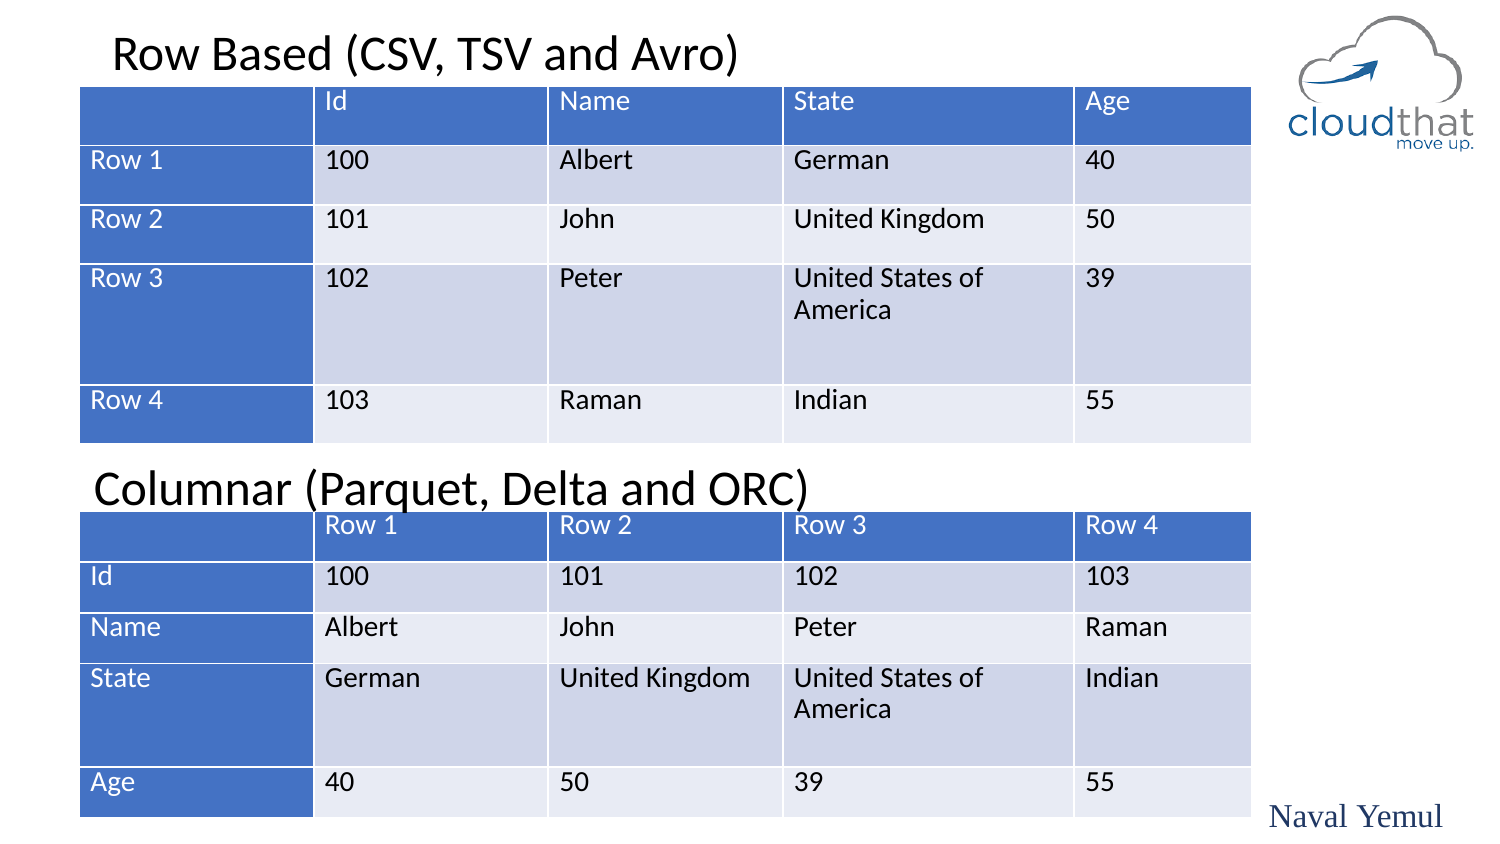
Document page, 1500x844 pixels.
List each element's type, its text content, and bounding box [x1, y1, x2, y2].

table_cell Row 1 [80, 146, 313, 204]
table_header Row 2 [549, 524, 782, 561]
table_cell Name [80, 614, 313, 663]
table_cell Row 3 [80, 265, 313, 384]
table_cell German [784, 146, 1073, 204]
text_box Naval Yemul [1253, 786, 1499, 842]
table_header Row 3 [784, 512, 1073, 561]
table_cell Albert [315, 614, 547, 663]
table_cell German [315, 664, 547, 766]
table_header [80, 524, 313, 561]
table_cell 39 [1075, 265, 1251, 384]
table_cell 102 [784, 563, 1073, 612]
table_cell 103 [1075, 563, 1251, 612]
text_box Row Based (CSV, TSV and Avro) [97, 9, 852, 89]
table_cell Raman [549, 386, 782, 443]
table_cell United States of America [784, 664, 1073, 766]
table_cell Indian [1075, 664, 1251, 766]
table_cell 100 [315, 146, 547, 204]
table_cell 101 [549, 563, 782, 612]
table_header Name [549, 89, 782, 145]
table_header State [784, 87, 1073, 145]
table_cell Albert [549, 146, 782, 204]
table_header Row 1 [315, 524, 547, 561]
table_cell 39 [784, 768, 1073, 817]
table_cell Peter [549, 265, 782, 384]
table_cell Indian [784, 386, 1073, 443]
table_cell Peter [784, 614, 1073, 663]
table_cell John [549, 206, 782, 263]
table_cell John [549, 614, 782, 663]
table_cell Row 4 [80, 386, 313, 443]
table_cell United Kingdom [784, 206, 1073, 263]
table_cell State [80, 664, 313, 766]
table_header Age [1075, 87, 1251, 145]
table_cell 50 [549, 768, 782, 817]
table_cell United Kingdom [549, 664, 782, 766]
text_box Columnar (Parquet, Delta and ORC) [79, 444, 834, 524]
table_cell 101 [315, 206, 547, 263]
table_cell 102 [315, 265, 547, 384]
table_cell United States of America [784, 265, 1073, 384]
table_header [80, 87, 313, 145]
table_cell 40 [315, 768, 547, 817]
table_cell 55 [1075, 386, 1251, 443]
table_cell 50 [1075, 206, 1251, 263]
table_cell Row 2 [80, 206, 313, 263]
table_cell 55 [1075, 768, 1251, 817]
table_cell Id [80, 563, 313, 612]
table_cell 100 [315, 563, 547, 612]
table_cell Raman [1075, 614, 1251, 663]
table_header Id [315, 89, 547, 145]
table_cell 40 [1075, 146, 1251, 204]
table_cell 103 [315, 386, 547, 443]
table_header Row 4 [1075, 512, 1251, 561]
picture [1280, 8, 1481, 159]
table_cell Age [80, 768, 313, 817]
